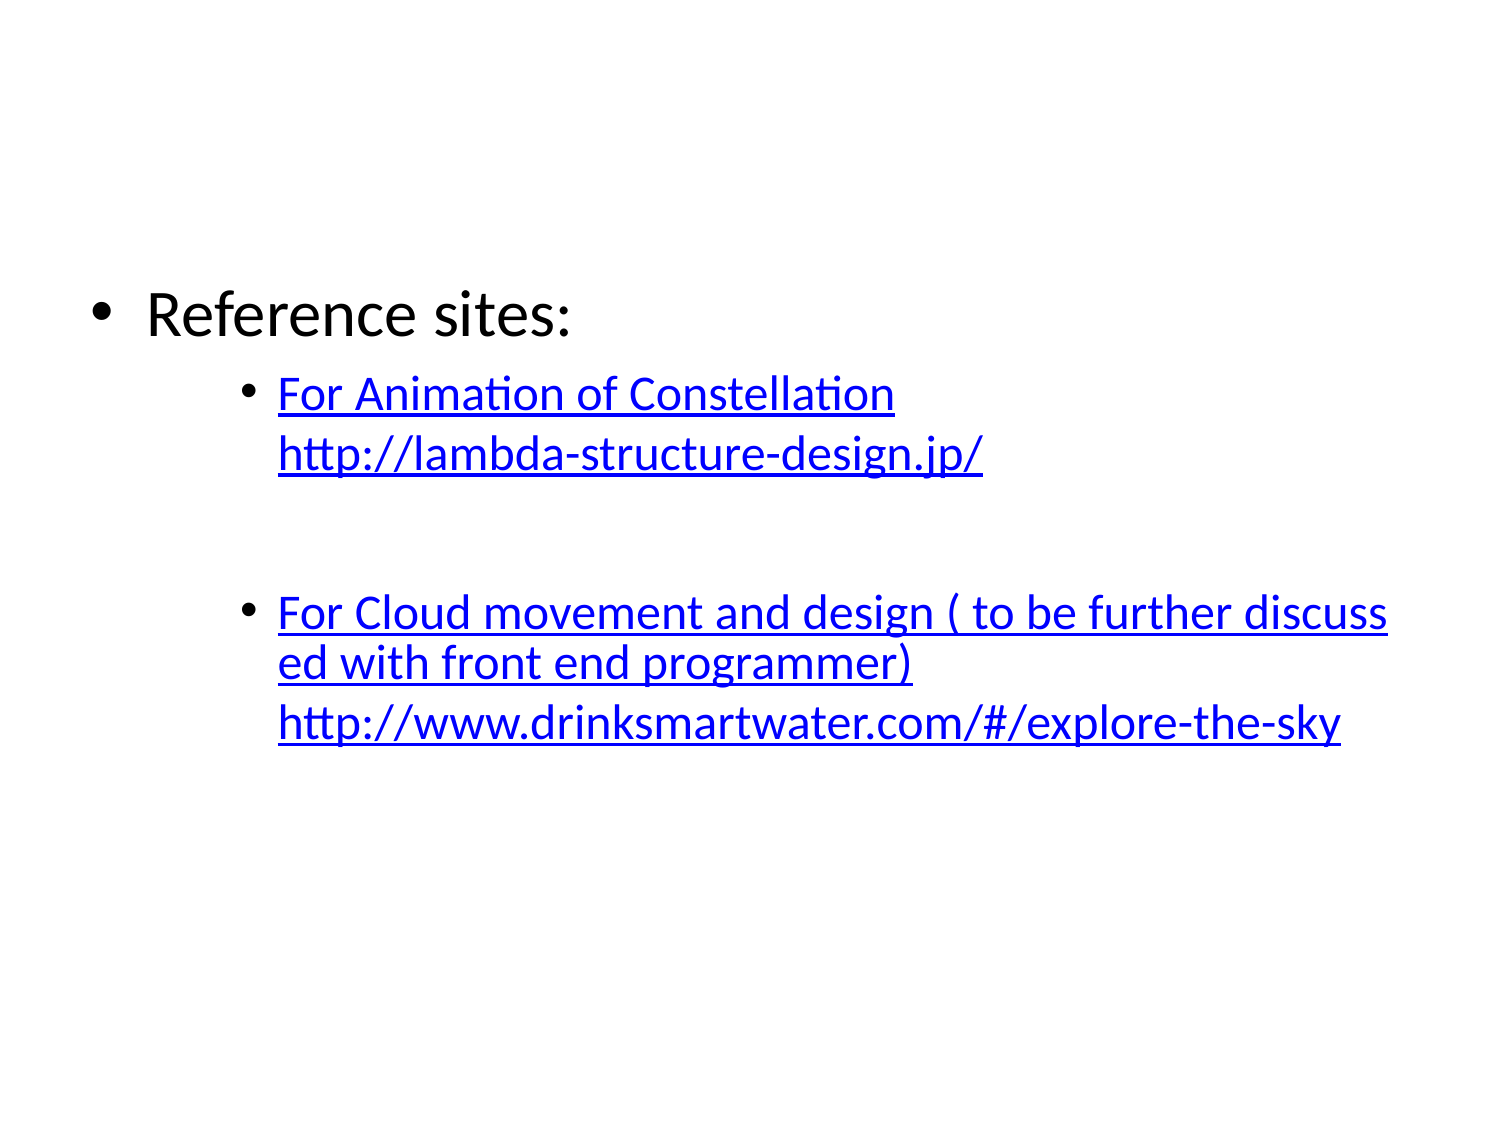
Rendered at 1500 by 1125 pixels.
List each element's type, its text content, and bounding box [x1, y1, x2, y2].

list Reference sites: For Animation of Constellation http://lambda-structure-design.jp/ For Cloud movement and design ( to be further discussed with front end programmer) http://www.drinksmartwater.com/#/explore-the-sky [75, 262, 1425, 810]
